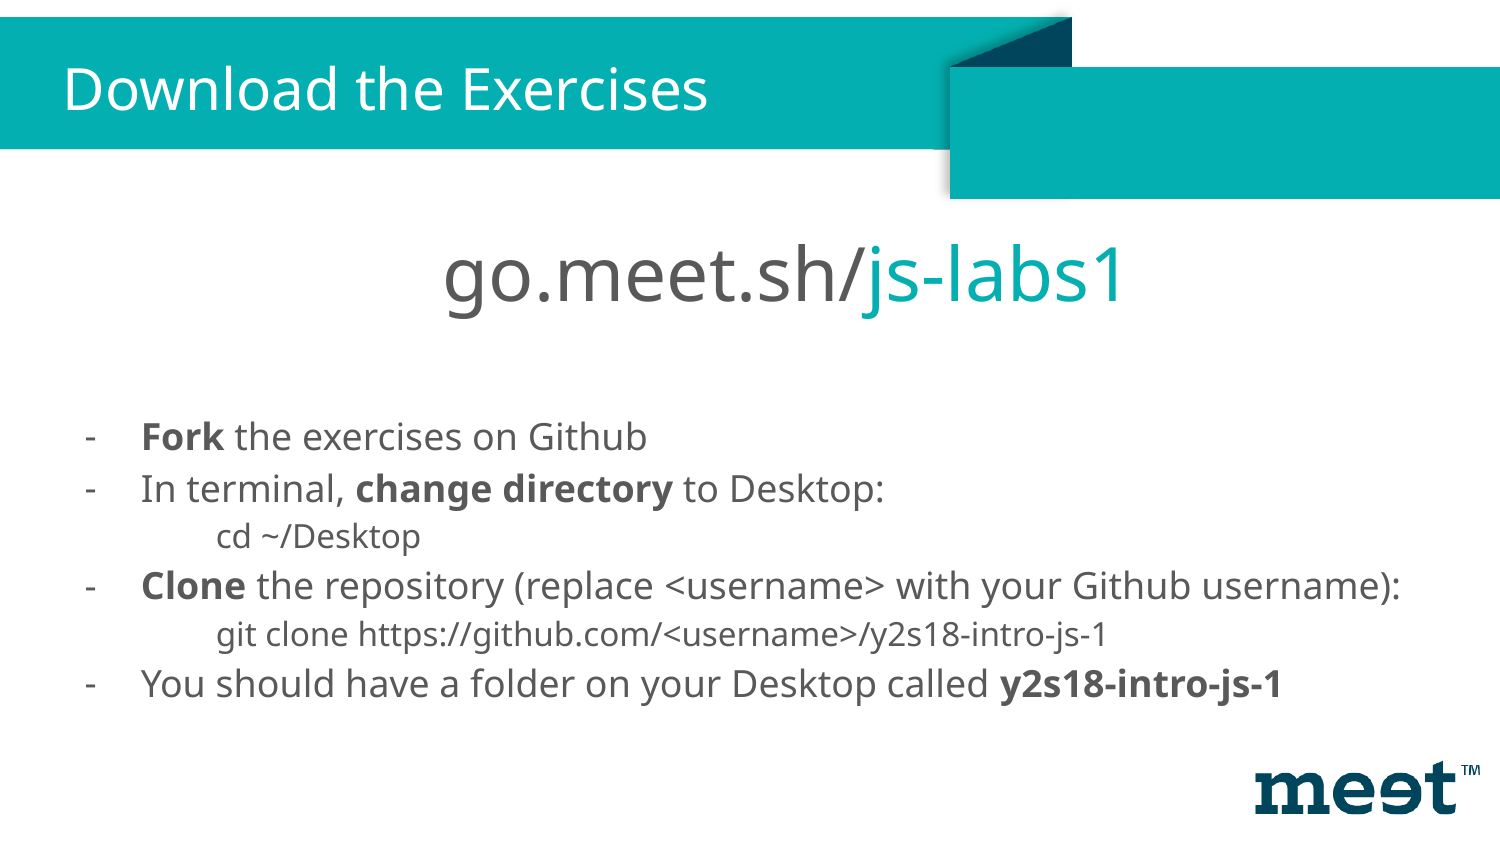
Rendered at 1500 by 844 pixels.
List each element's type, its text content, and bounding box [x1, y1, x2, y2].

picture [0, 0, 1500, 844]
text_box go.meet.sh/js-labs1 Fork the exercises on Github In terminal, change directory to Desktop: cd ~/Desktop Clone the repository (replace <username> with your Github username): git clone https://github.com/<username>/y2s18-intro-js-1 You should have a folder on your Desktop called y2s18-intro-js-1 [51, 178, 1449, 739]
text_box Download the Exercises [48, 36, 879, 131]
